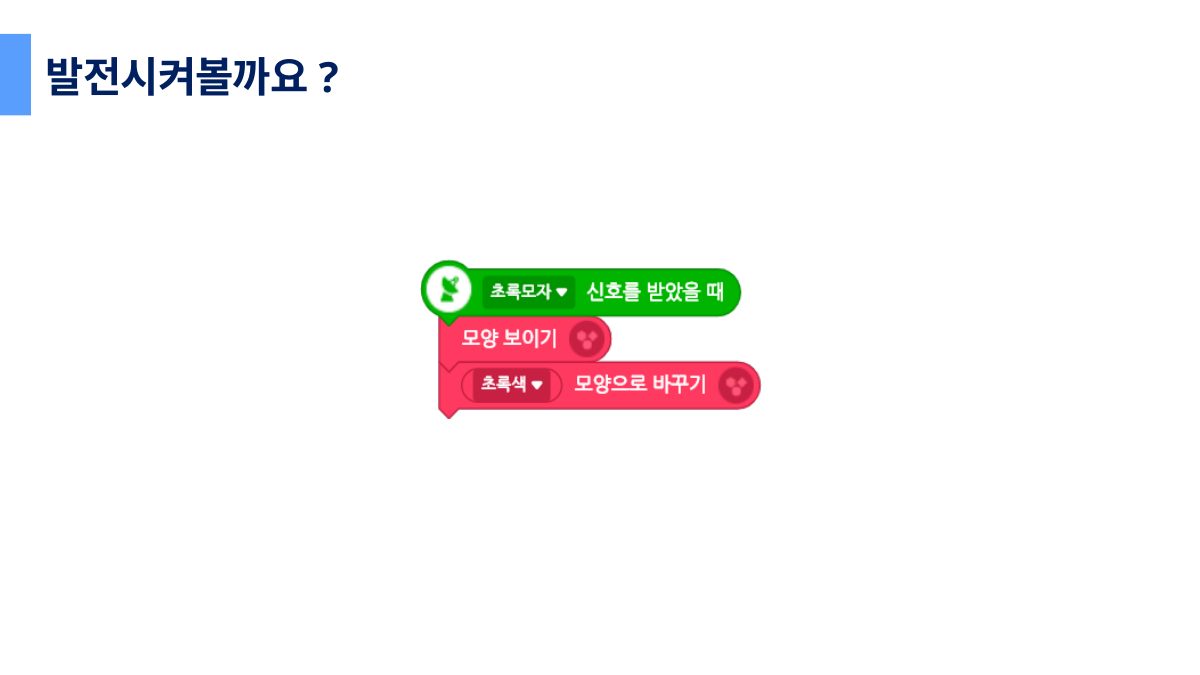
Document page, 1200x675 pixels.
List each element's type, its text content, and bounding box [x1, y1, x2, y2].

text_box [0, 33, 32, 116]
picture [420, 256, 780, 419]
text_box 발전시켜볼까요? [32, 43, 712, 109]
